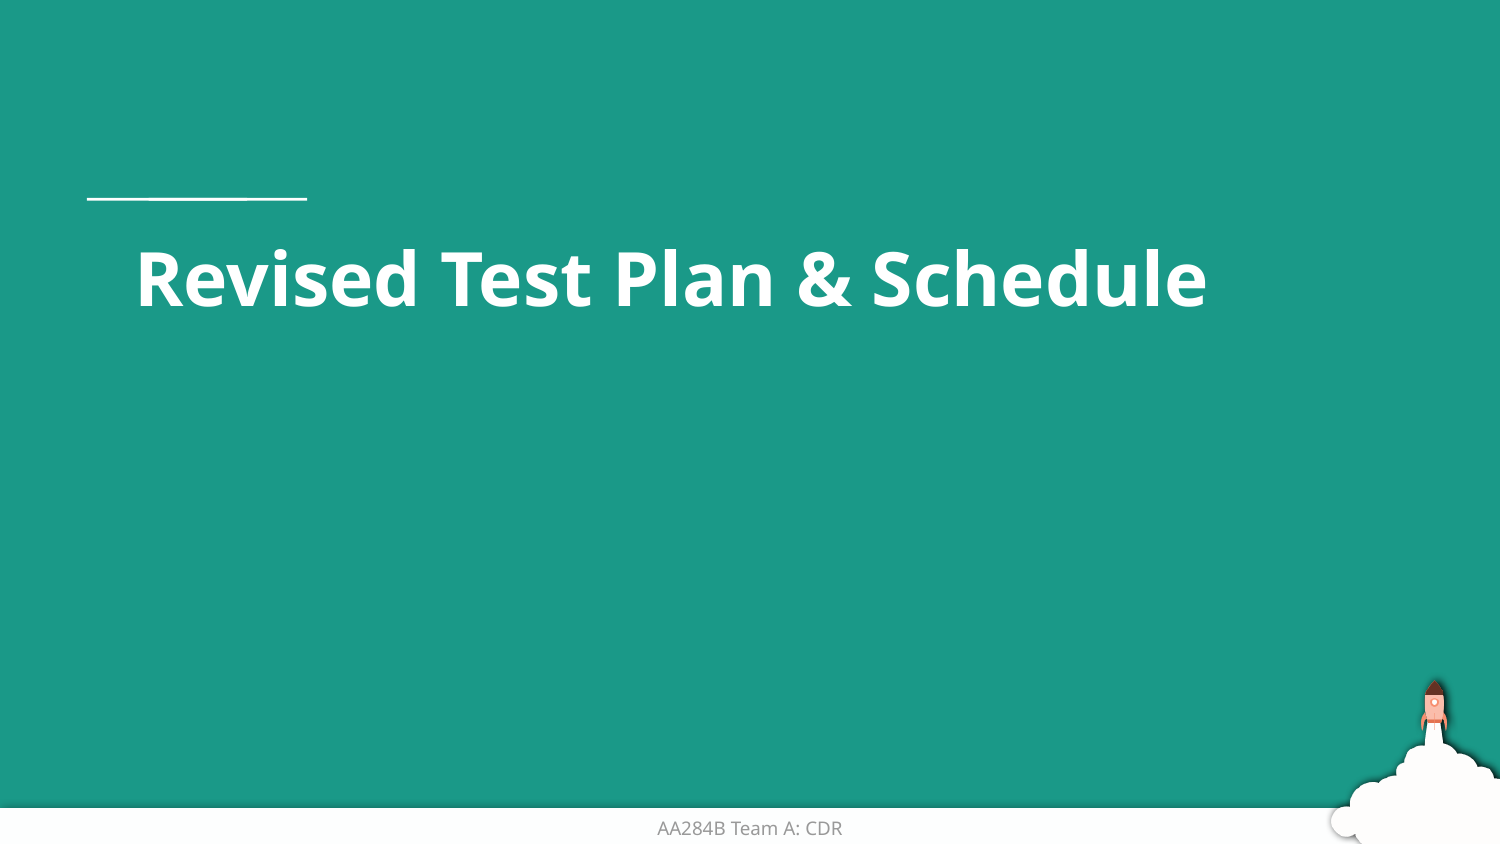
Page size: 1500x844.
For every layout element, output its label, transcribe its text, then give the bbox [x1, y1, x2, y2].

title Revised Test Plan & Schedule [119, 216, 1381, 466]
picture [0, 680, 1500, 844]
